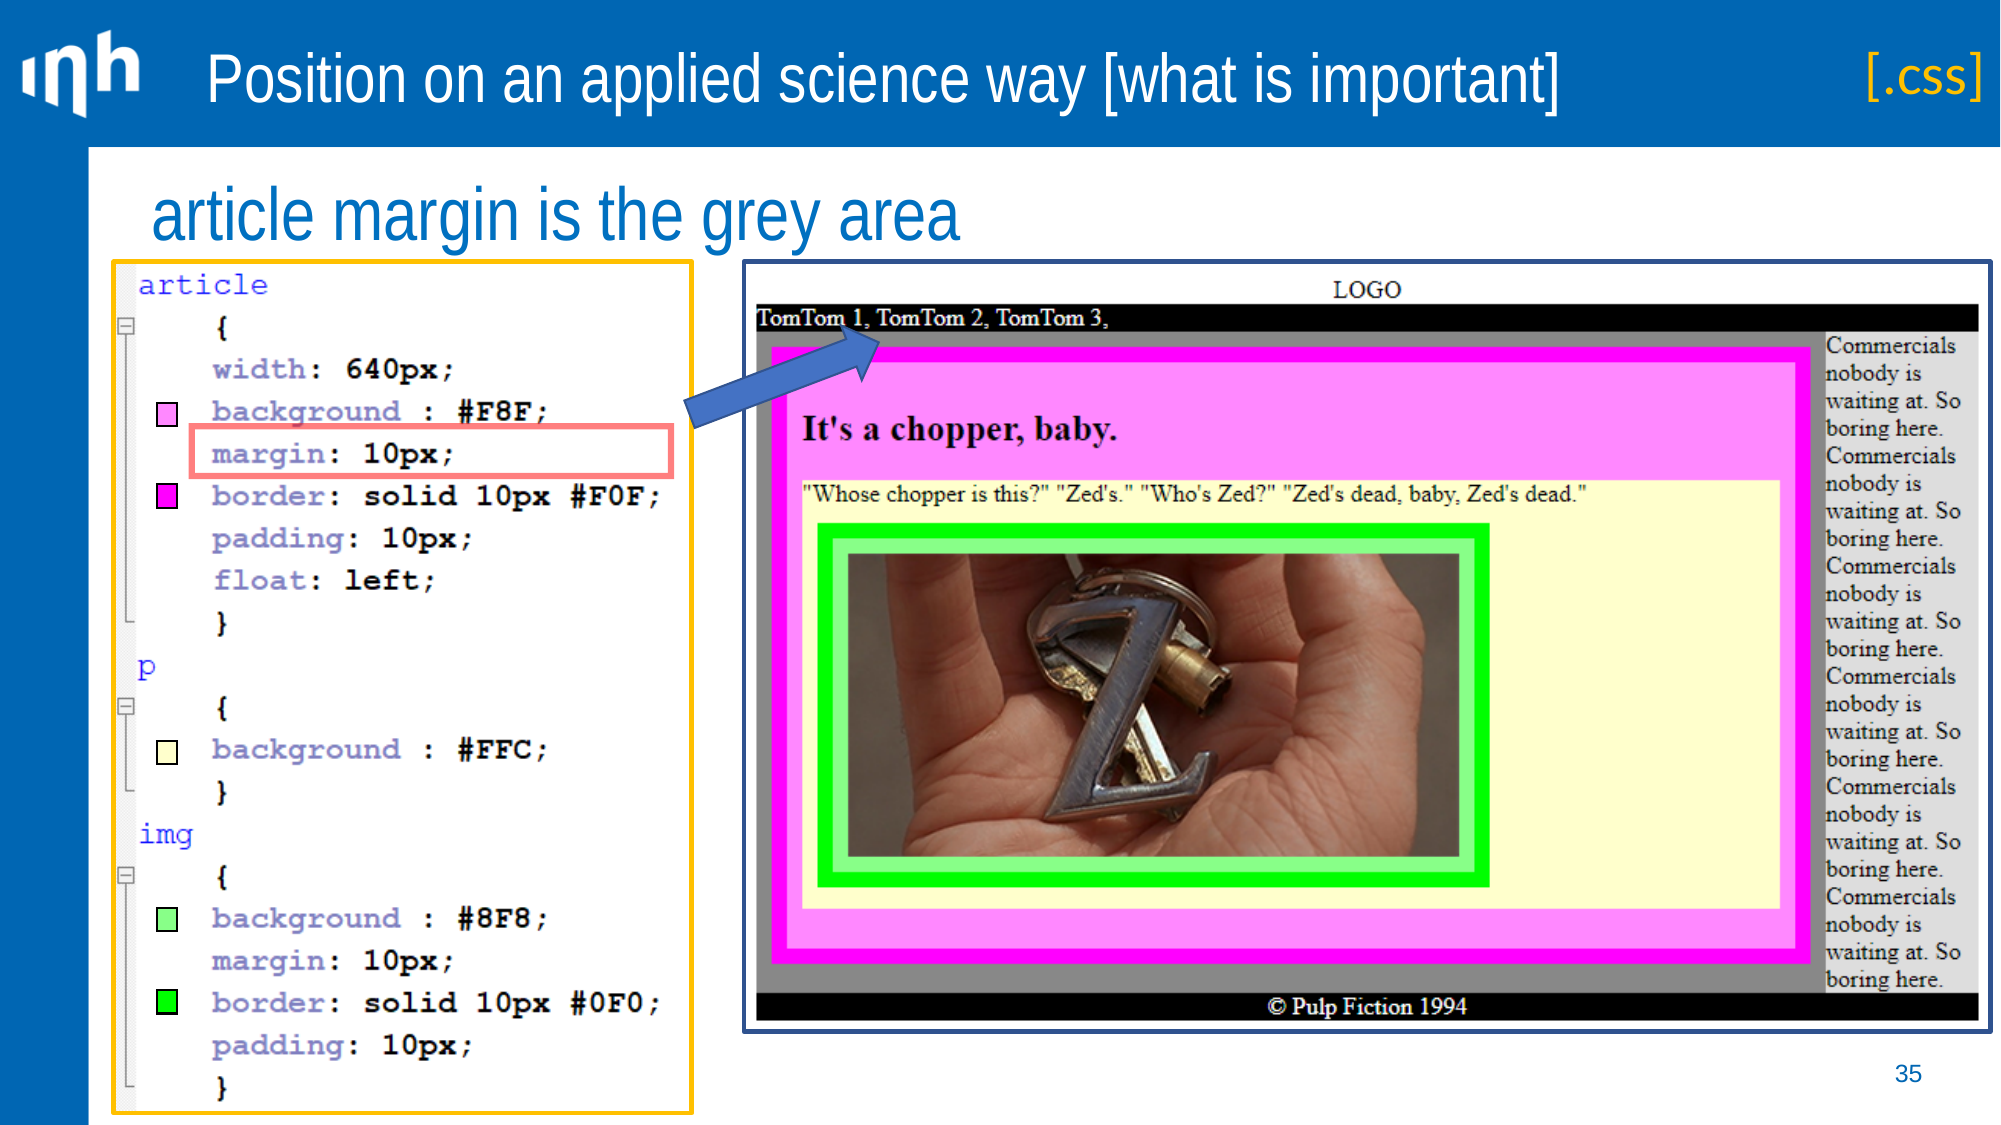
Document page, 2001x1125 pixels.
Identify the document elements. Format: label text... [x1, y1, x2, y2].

text_box 35 [1782, 1042, 1938, 1103]
text_box article margin is the grey area [136, 157, 1636, 264]
text_box Position on an applied science way [what is important] [191, 18, 1691, 125]
text_box [.css] [1626, 28, 2000, 114]
picture [0, 0, 2001, 1125]
text_box [690, 376, 746, 430]
